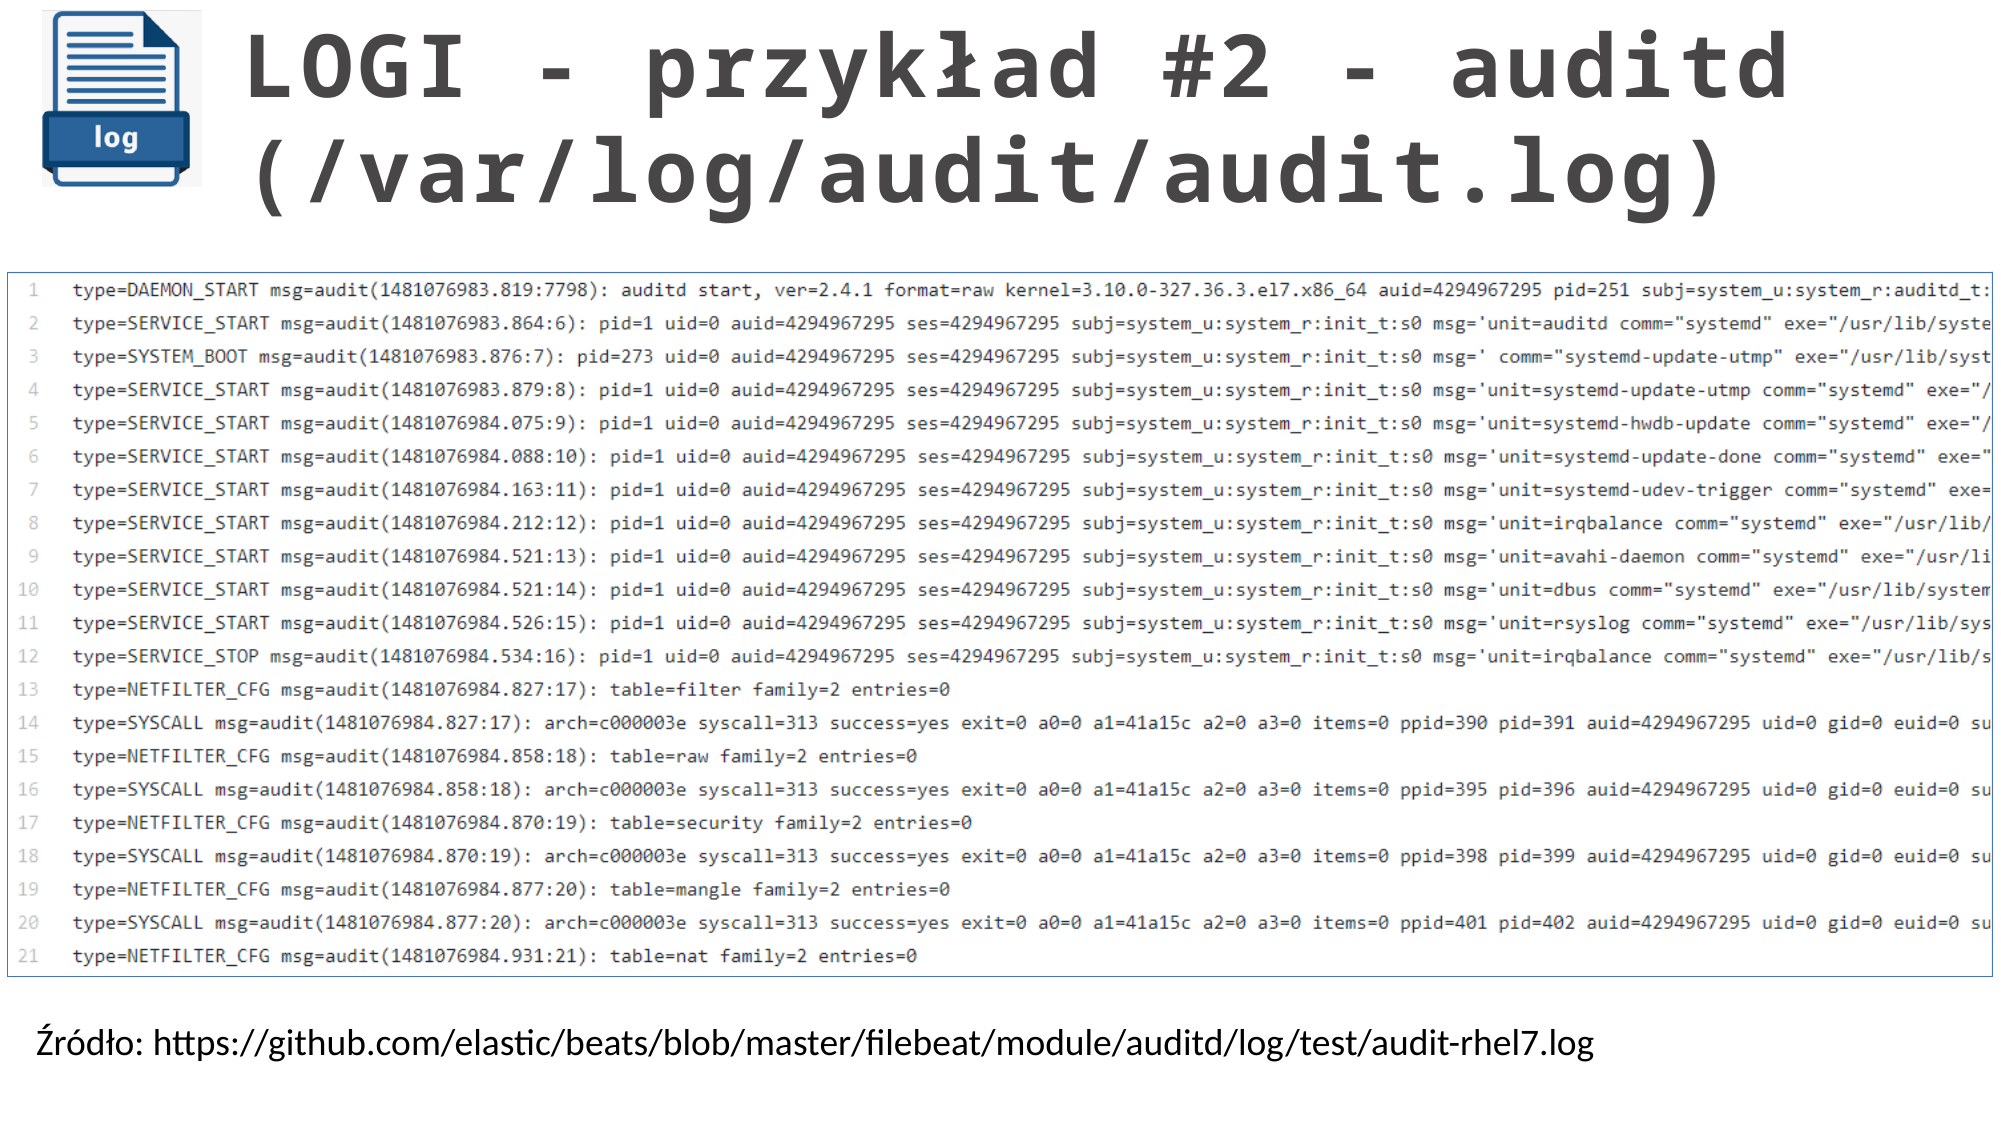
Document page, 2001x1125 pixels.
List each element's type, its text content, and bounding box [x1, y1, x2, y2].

picture [42, 10, 202, 187]
text_box LOGI - przykład #2 - auditd (/var/log/audit/audit.log) [242, 10, 1982, 220]
text_box Źródło: https://github.com/elastic/beats/blob/master/filebeat/module/auditd/log/test/audit-rhel7.log [21, 1010, 1875, 1071]
picture [7, 271, 1993, 977]
